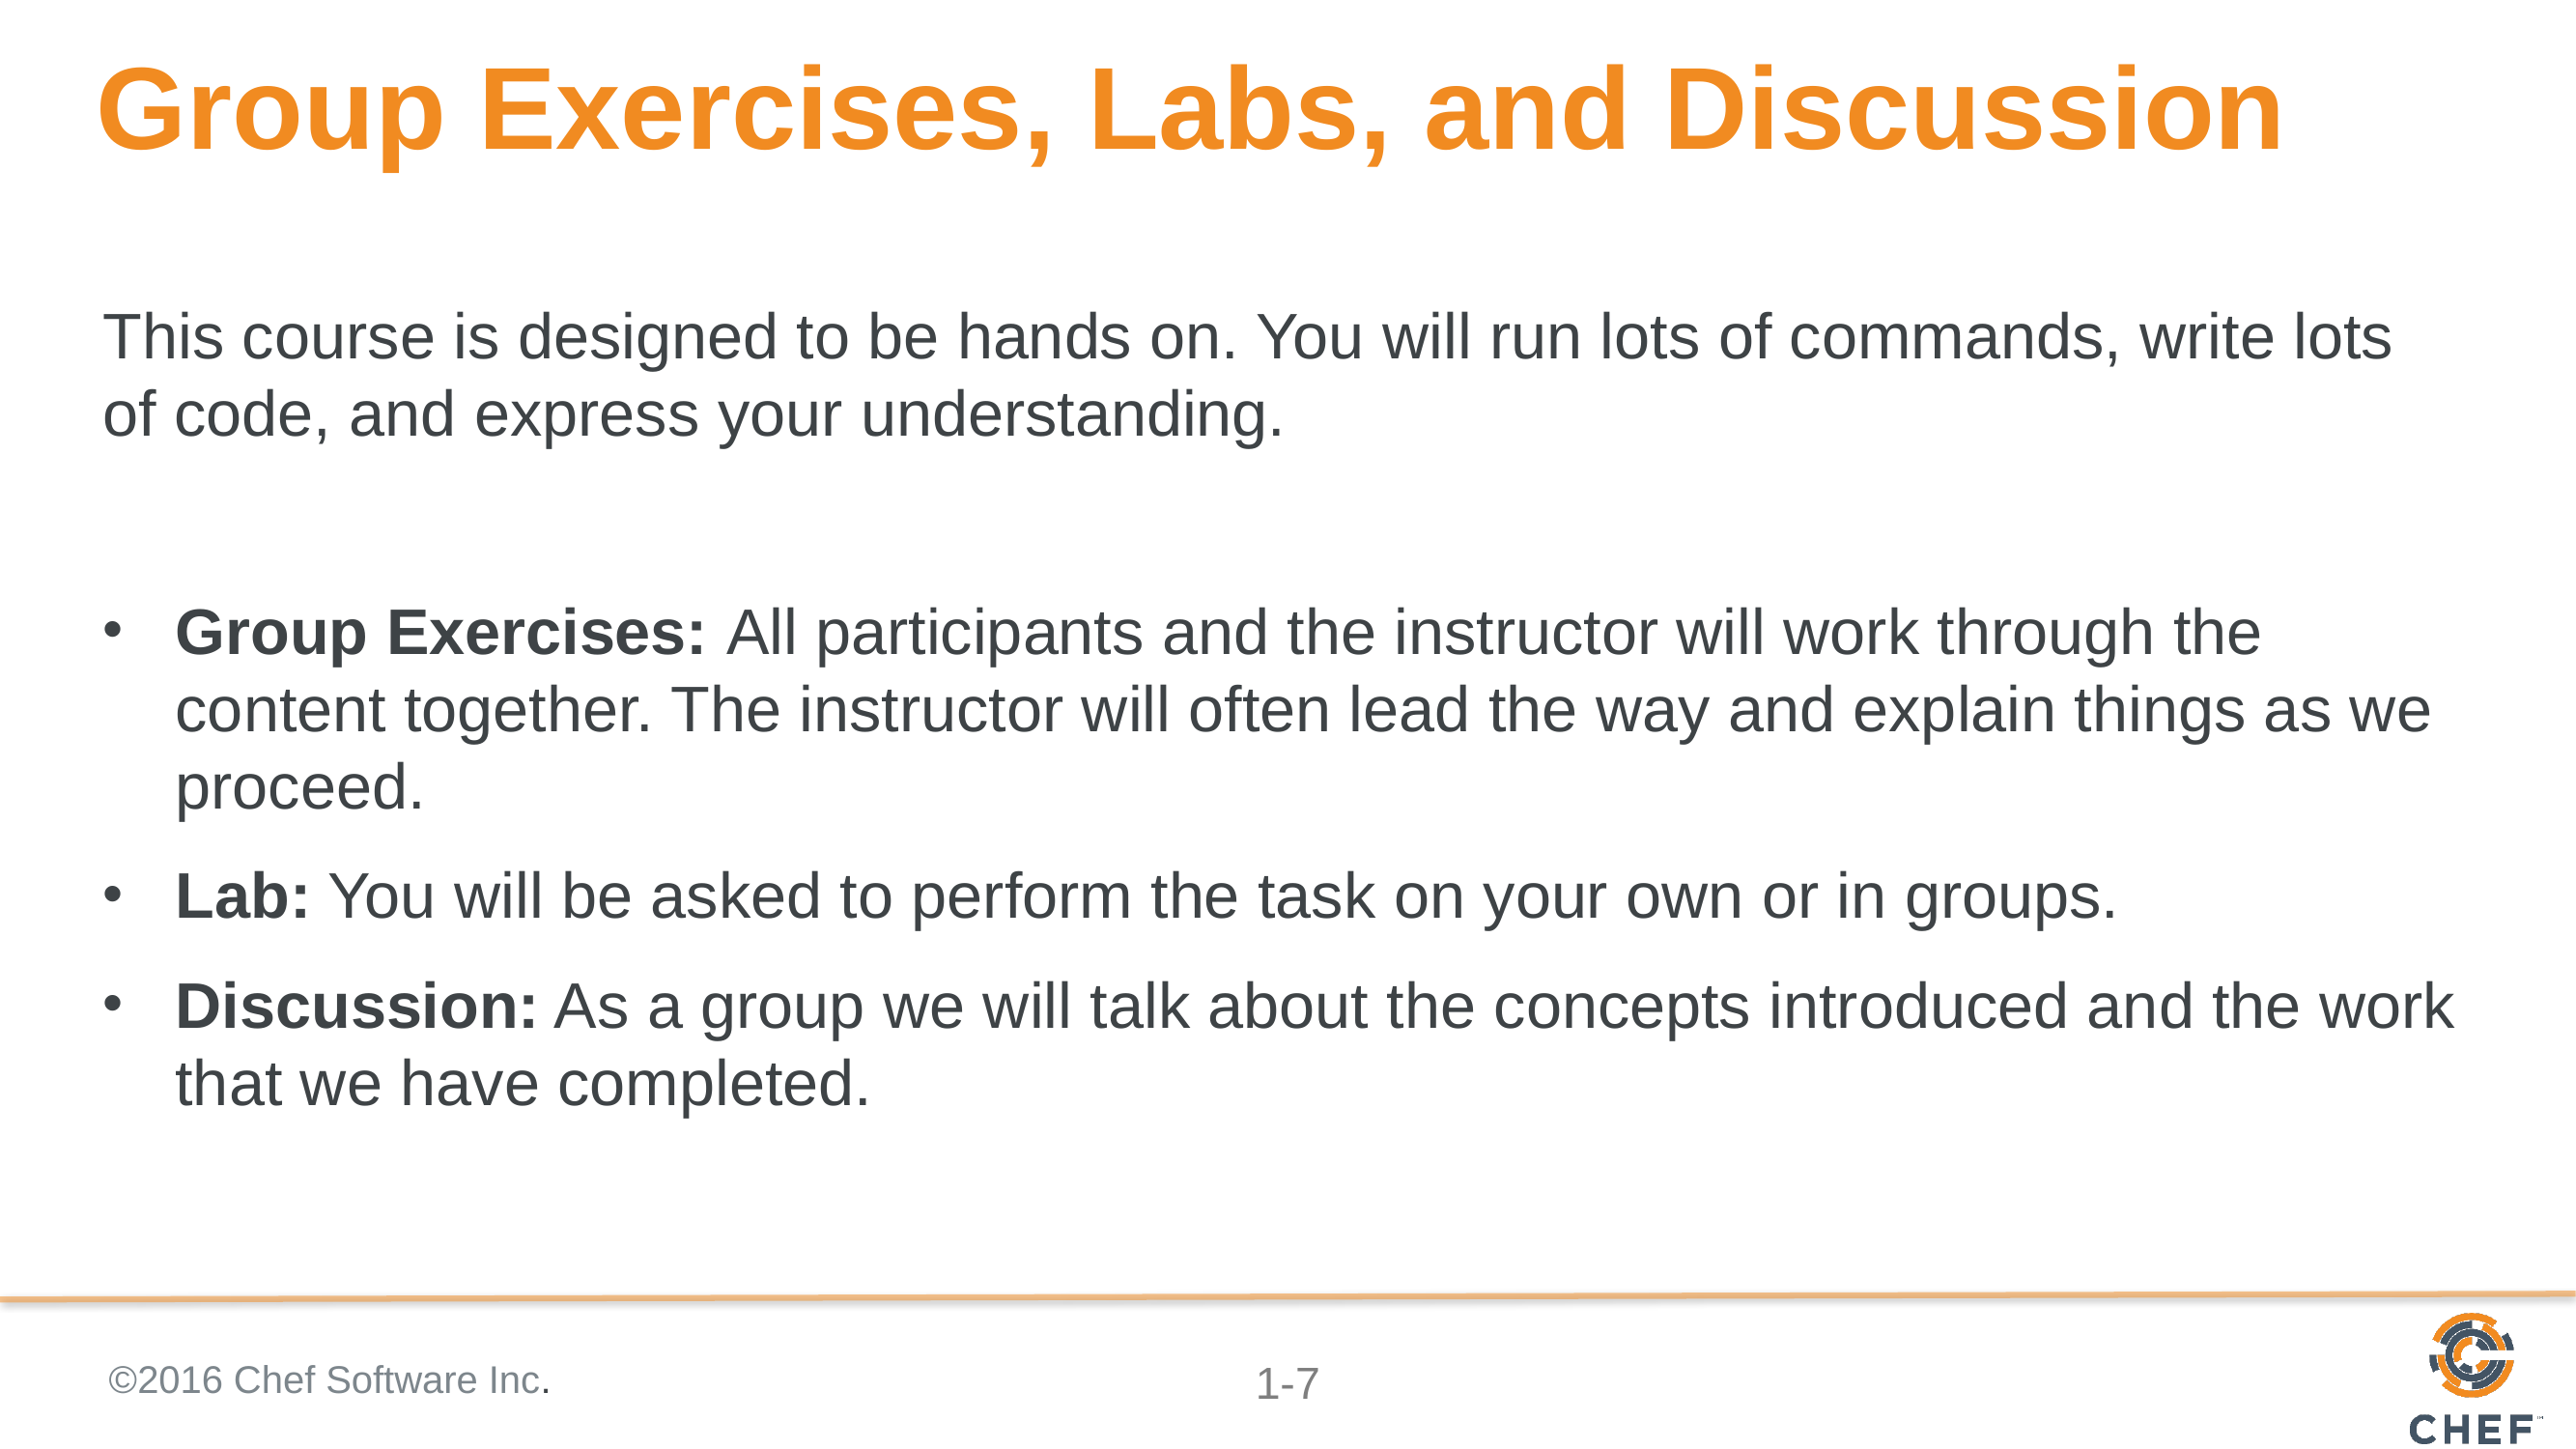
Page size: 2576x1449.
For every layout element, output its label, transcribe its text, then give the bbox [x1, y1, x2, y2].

title Group Exercises, Labs, and Discussion [96, 48, 2463, 180]
list This course is designed to be hands on. You will run lots of commands, write lots of code, and express your understanding. Group Exercises: All participants and the instructor will work through the content together. The instructor will often lead the way and explain things as we proceed. Lab: You will be asked to perform the task on your own or in groups. Discussion: As a group we will talk about the concepts introduced and the work that we have completed. [102, 294, 2464, 1249]
picture [2399, 1297, 2551, 1449]
